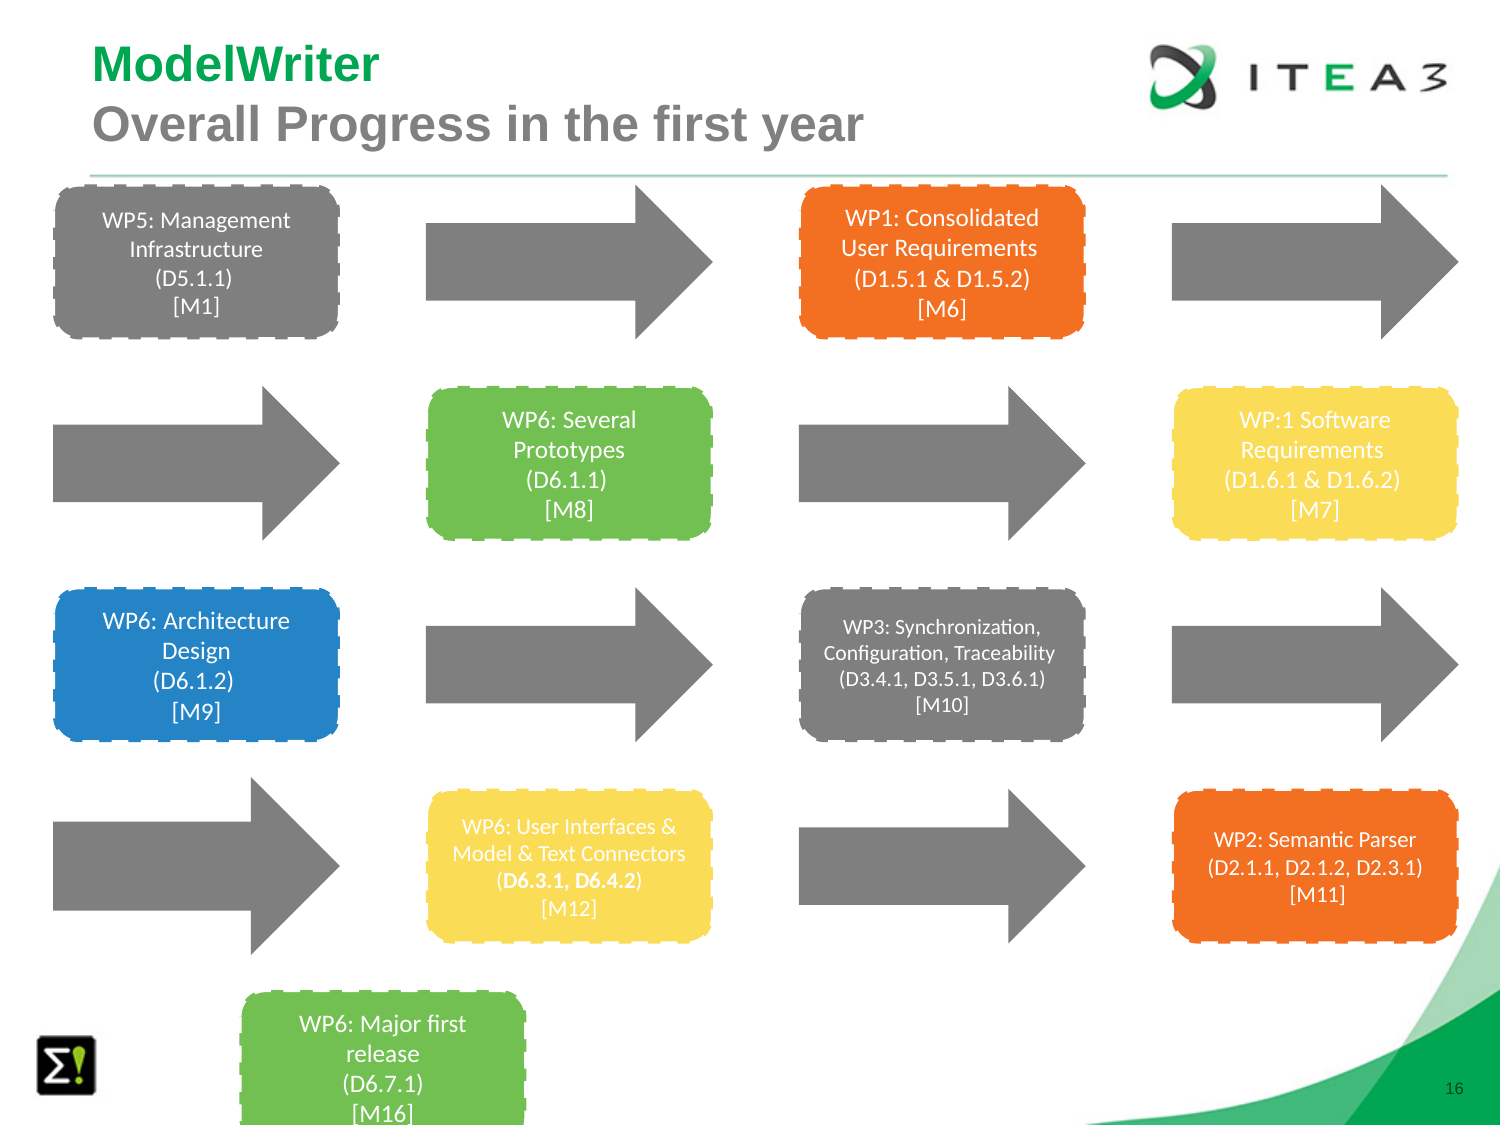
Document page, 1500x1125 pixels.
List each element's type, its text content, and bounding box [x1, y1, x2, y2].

picture [0, 0, 1500, 1125]
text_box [52, 184, 1459, 1083]
title ModelWriter Overall Progress in the first year [76, 23, 1099, 160]
